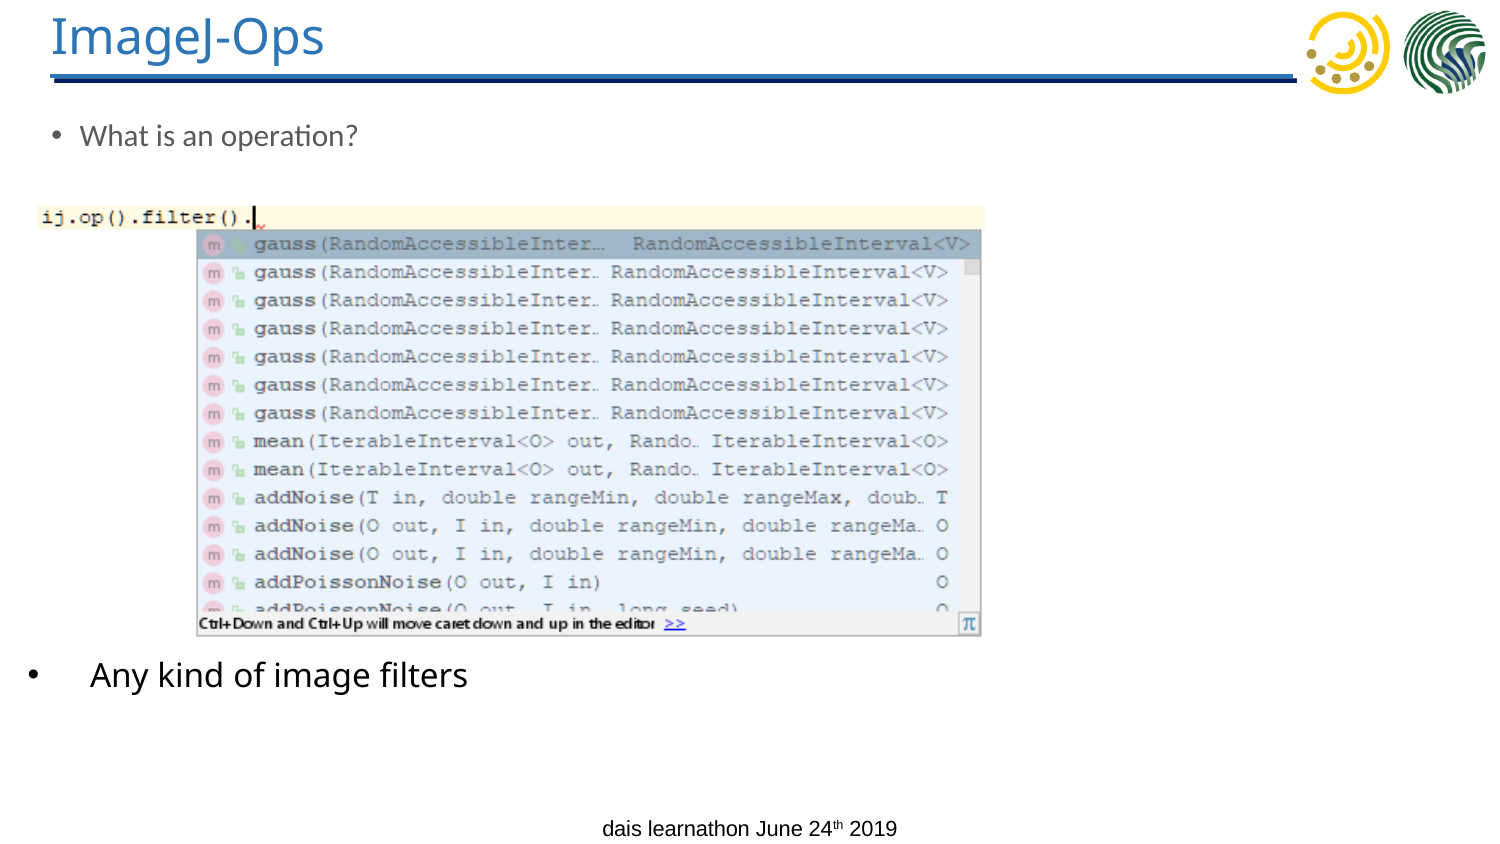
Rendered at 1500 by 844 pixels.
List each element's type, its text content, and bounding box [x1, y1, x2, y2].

picture [1403, 3, 1492, 100]
picture [1306, 11, 1390, 102]
title ImageJ-Ops [36, 0, 1293, 77]
text_box Any kind of image filters [0, 638, 1470, 770]
picture [37, 203, 985, 640]
list What is an operation? [36, 112, 1397, 638]
